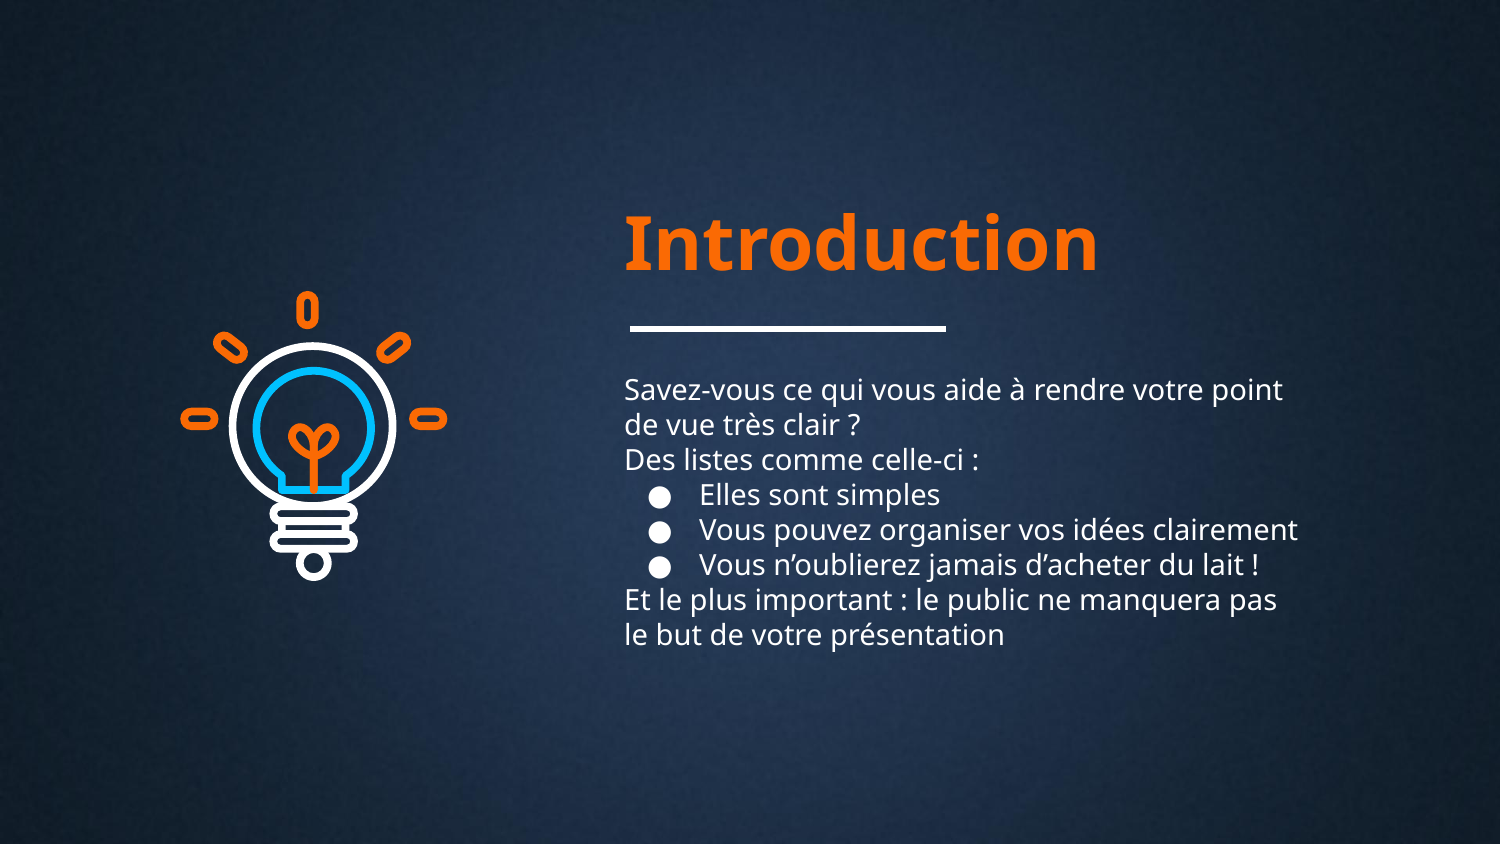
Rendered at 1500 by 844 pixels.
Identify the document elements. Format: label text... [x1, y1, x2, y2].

subtitle Savez-vous ce qui vous aide à rendre votre point de vue très clair ? Des listes comme celle-ci : Elles sont simples Vous pouvez organiser vos idées clairement Vous n’oublierez jamais d’acheter du lait ! Et le plus important : le public ne manquera pas le but de votre présentation [609, 355, 1325, 668]
picture [0, 0, 1500, 844]
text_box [179, 290, 448, 582]
title Introduction [609, 176, 1325, 304]
